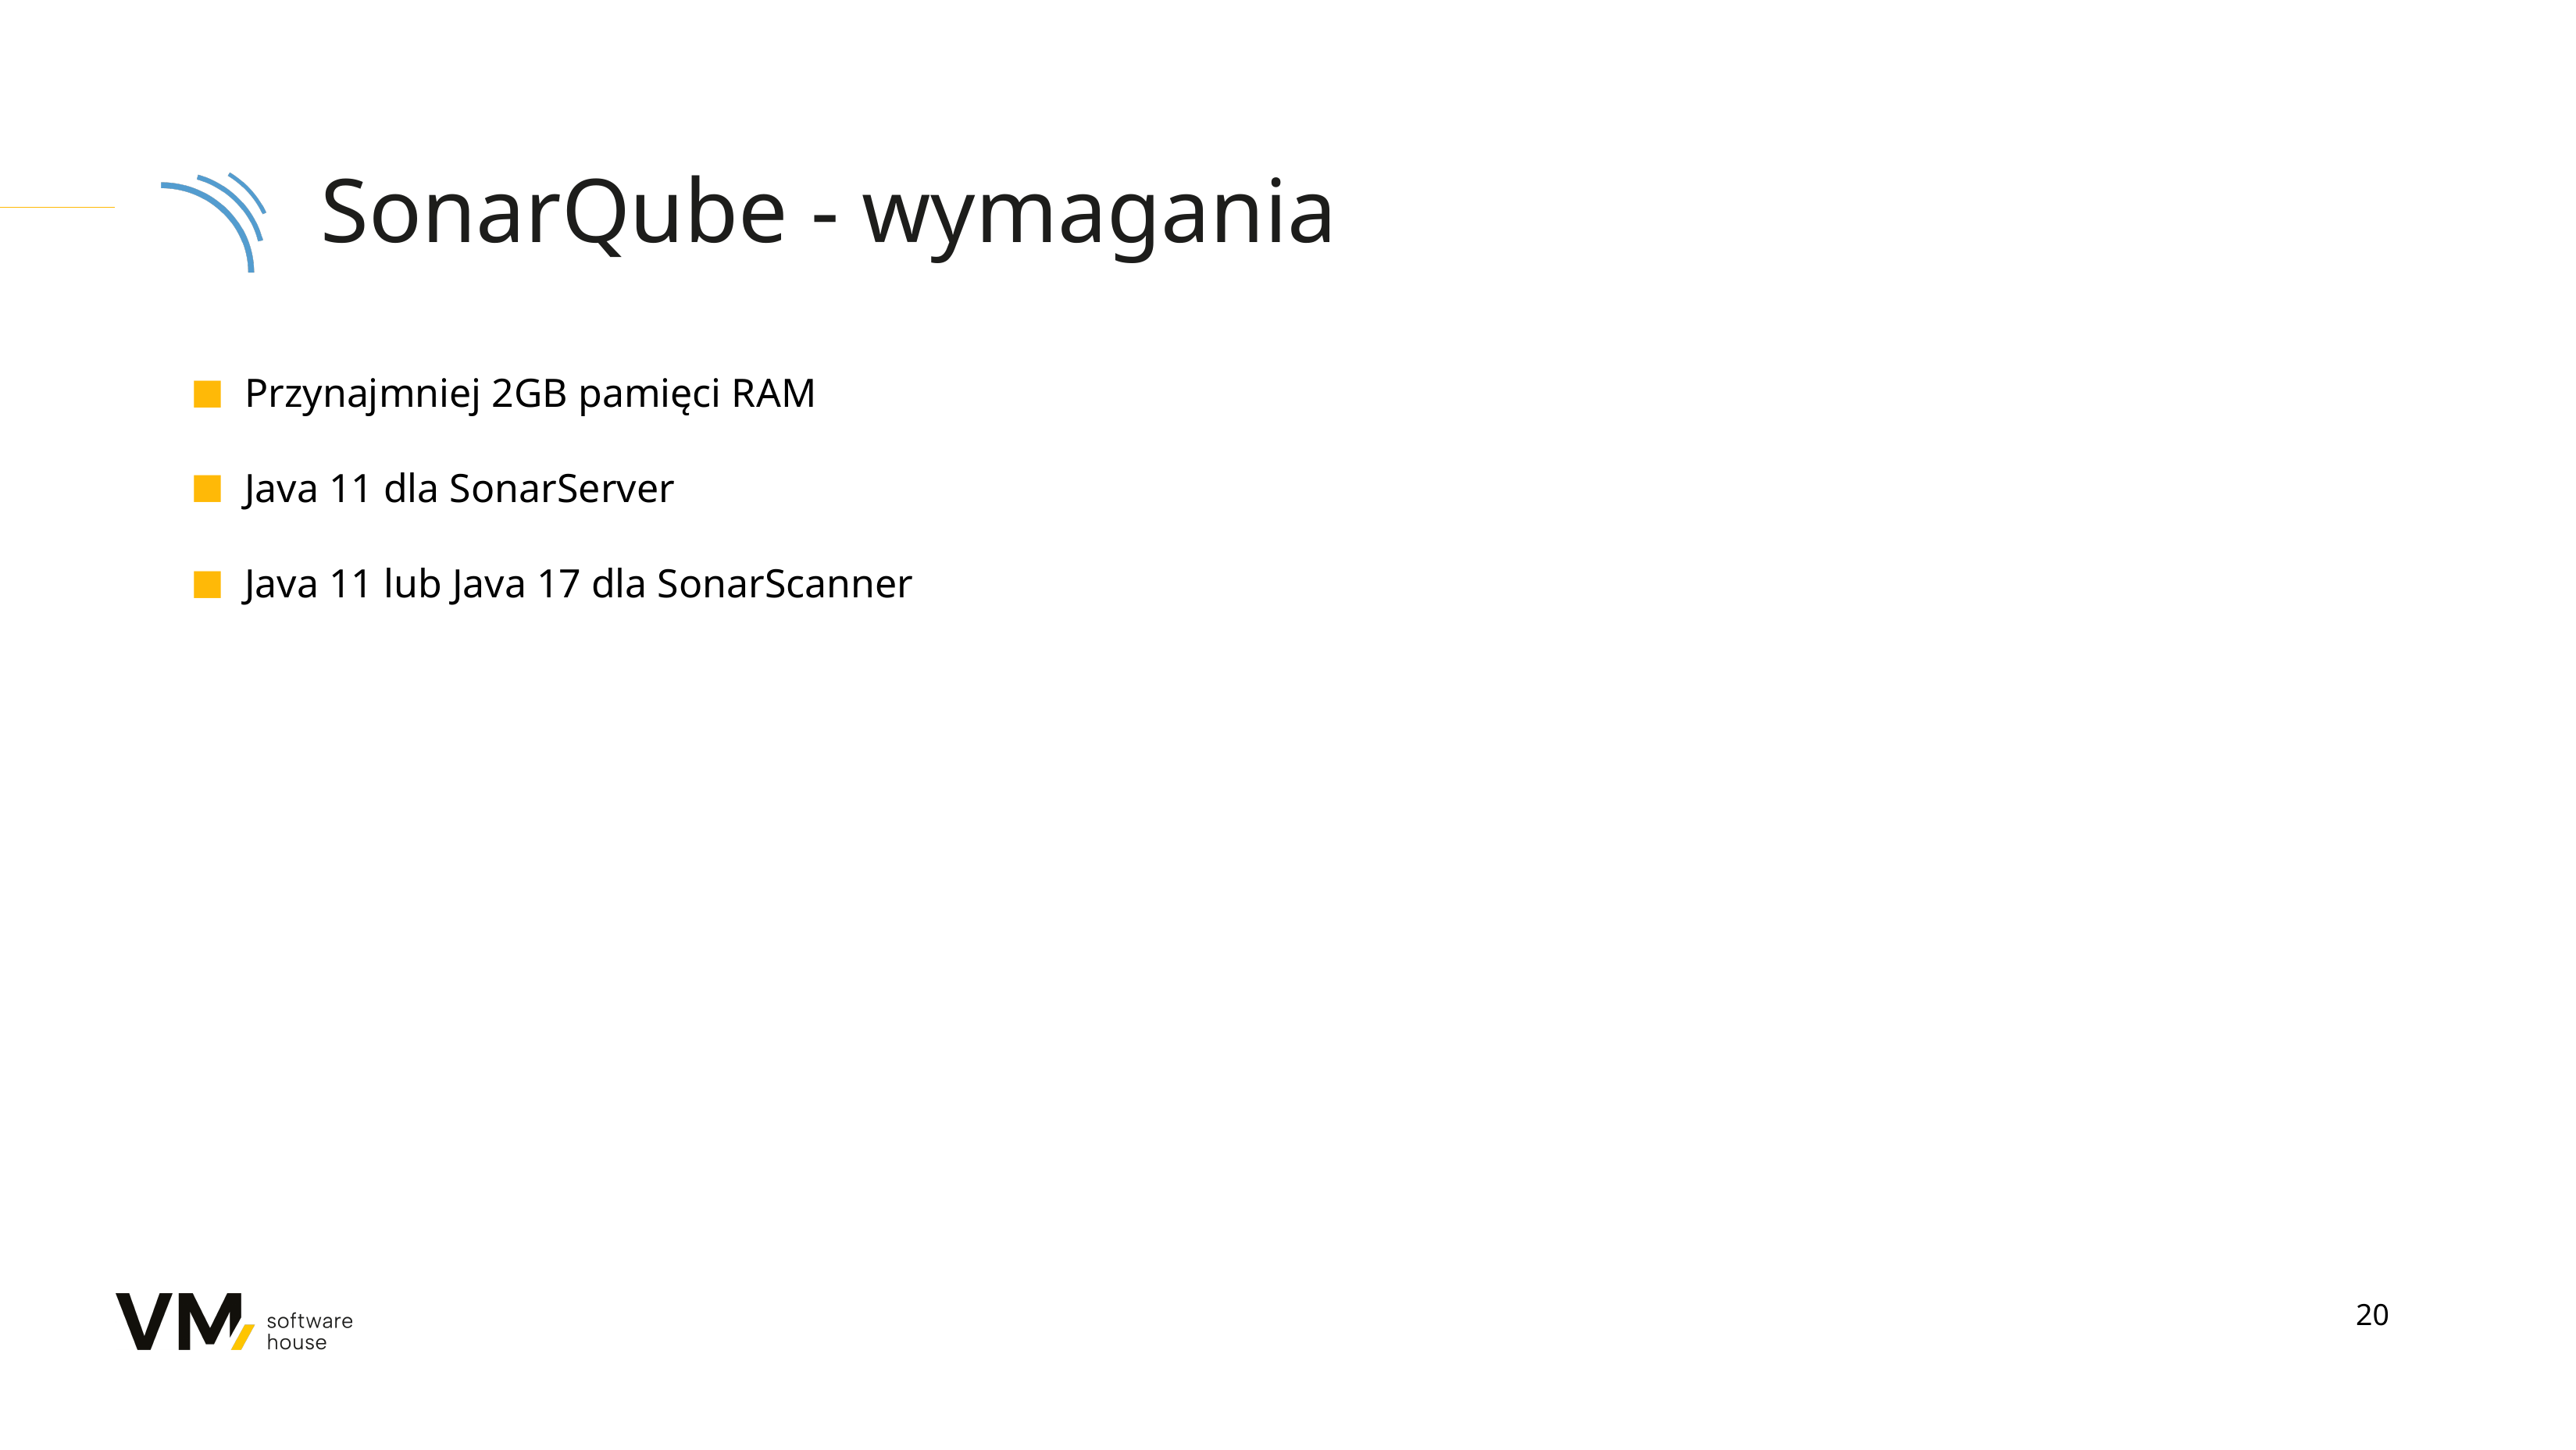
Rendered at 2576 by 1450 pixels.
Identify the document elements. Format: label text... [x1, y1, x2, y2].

title SonarQube - wymagania [309, 148, 1776, 362]
picture [146, 155, 281, 289]
picture [116, 1293, 352, 1350]
list Przynajmniej 2GB pamięci RAM Java 11 dla SonarServer Java 11 lub Java 17 dla SonarScanner [177, 362, 2399, 1227]
